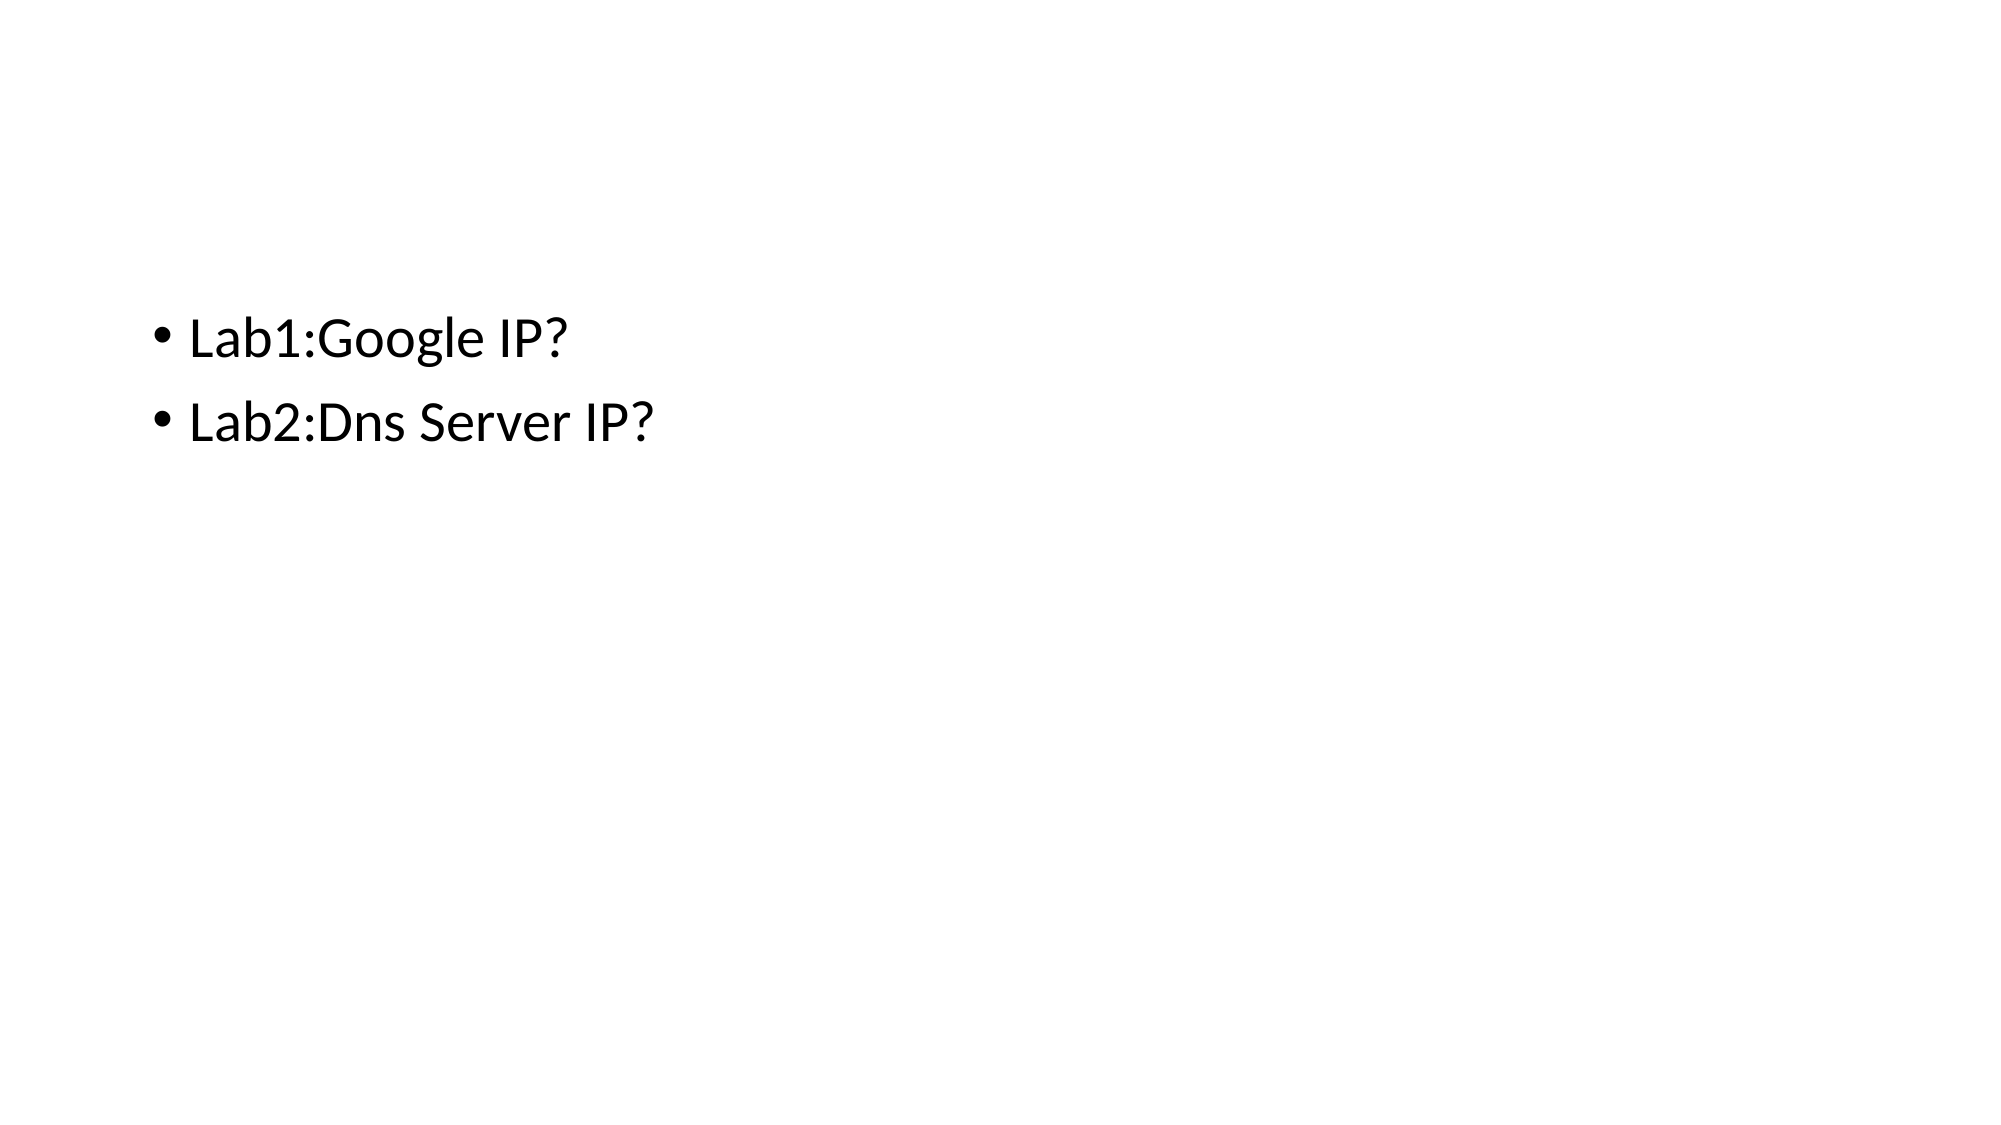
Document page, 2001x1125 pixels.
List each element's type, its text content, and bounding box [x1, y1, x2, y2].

list Lab1:Google IP? Lab2:Dns Server IP? [137, 299, 1863, 1014]
